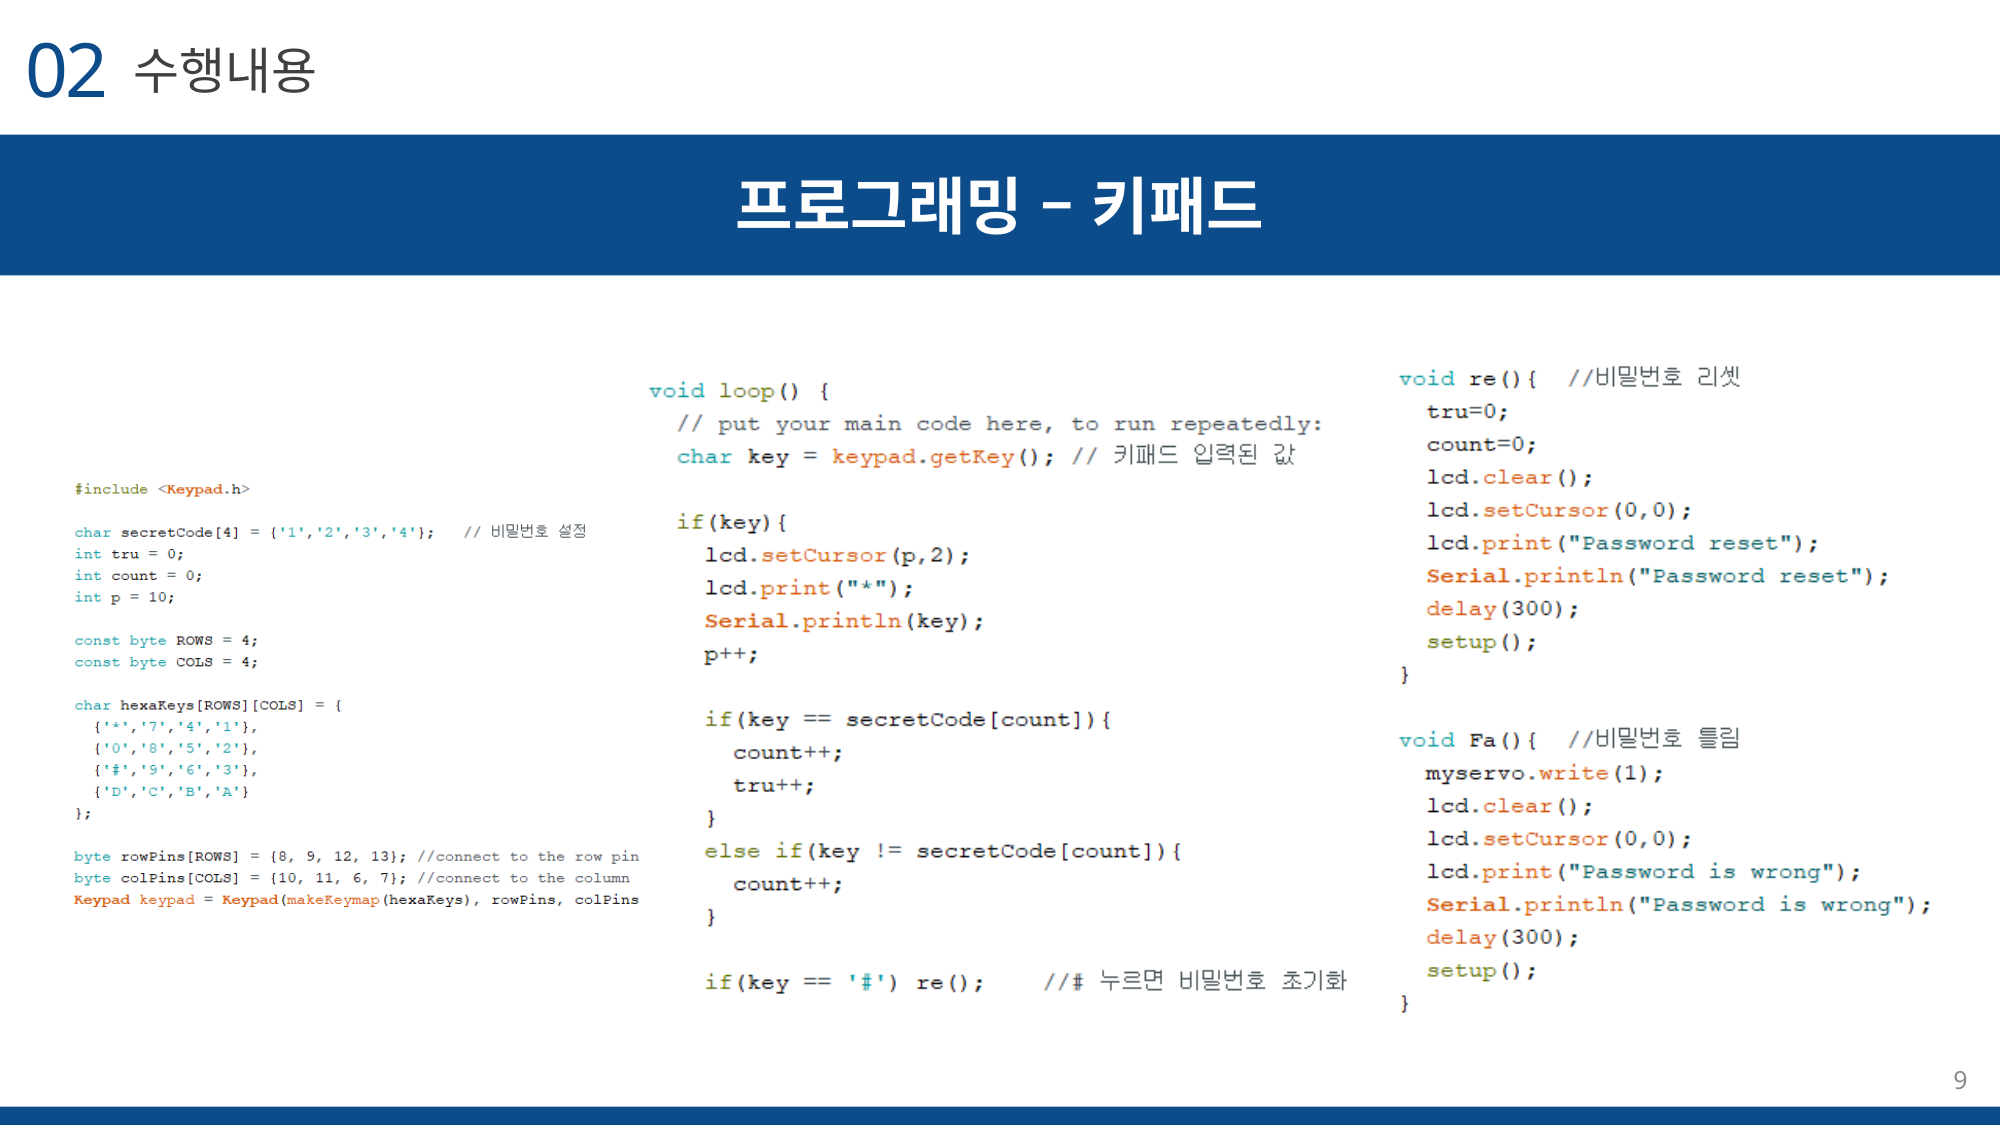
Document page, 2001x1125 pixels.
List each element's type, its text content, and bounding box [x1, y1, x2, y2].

picture [66, 374, 1361, 997]
text_box [0, 1105, 2000, 1125]
text_box 02 [10, 15, 123, 120]
text_box 수행내용 [118, 31, 333, 107]
slide_number 9 [1532, 1052, 1983, 1112]
picture [1389, 365, 1934, 1017]
text_box [0, 134, 2000, 276]
text_box 프로그래밍 – 키패드 [621, 159, 1378, 250]
